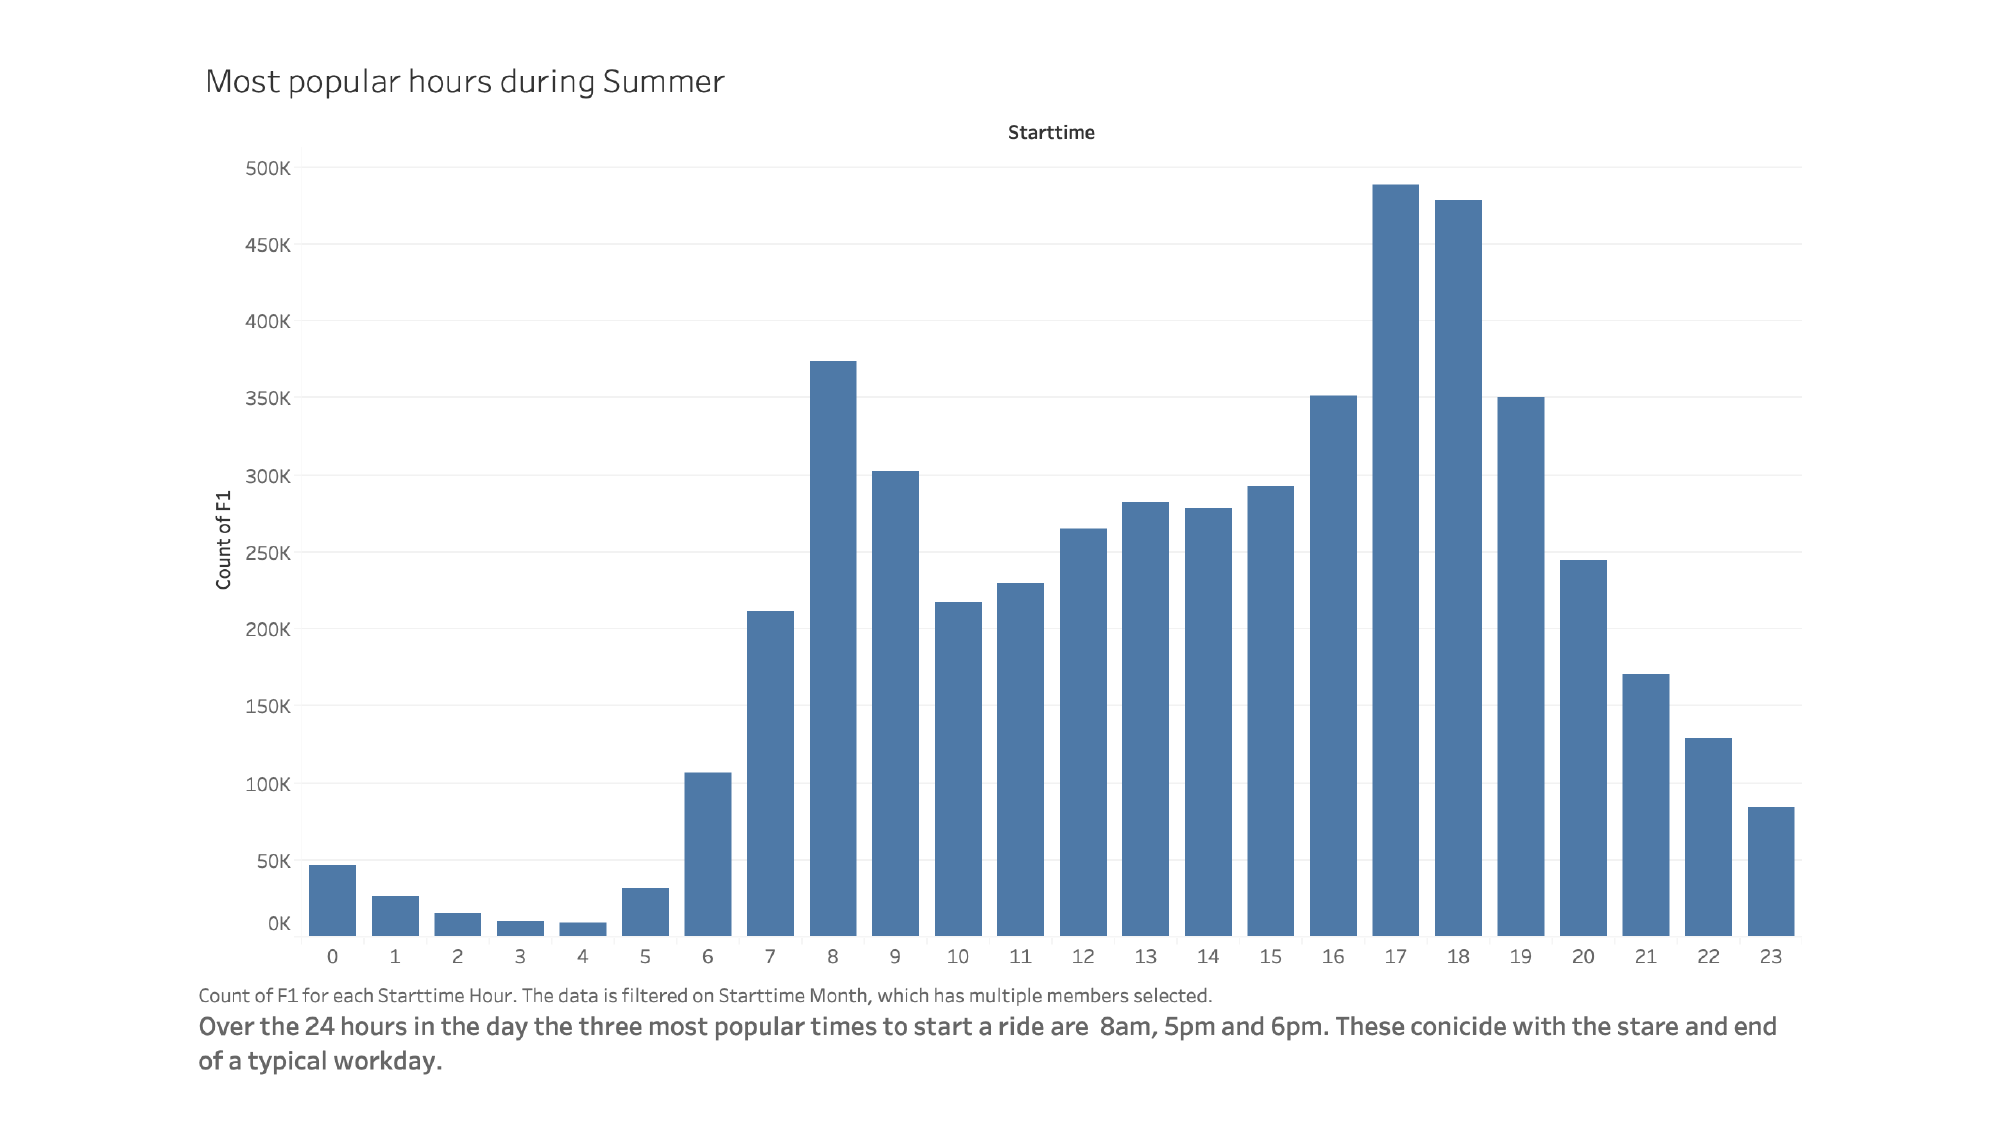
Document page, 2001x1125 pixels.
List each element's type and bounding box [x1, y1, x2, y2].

picture [198, 48, 1802, 1077]
